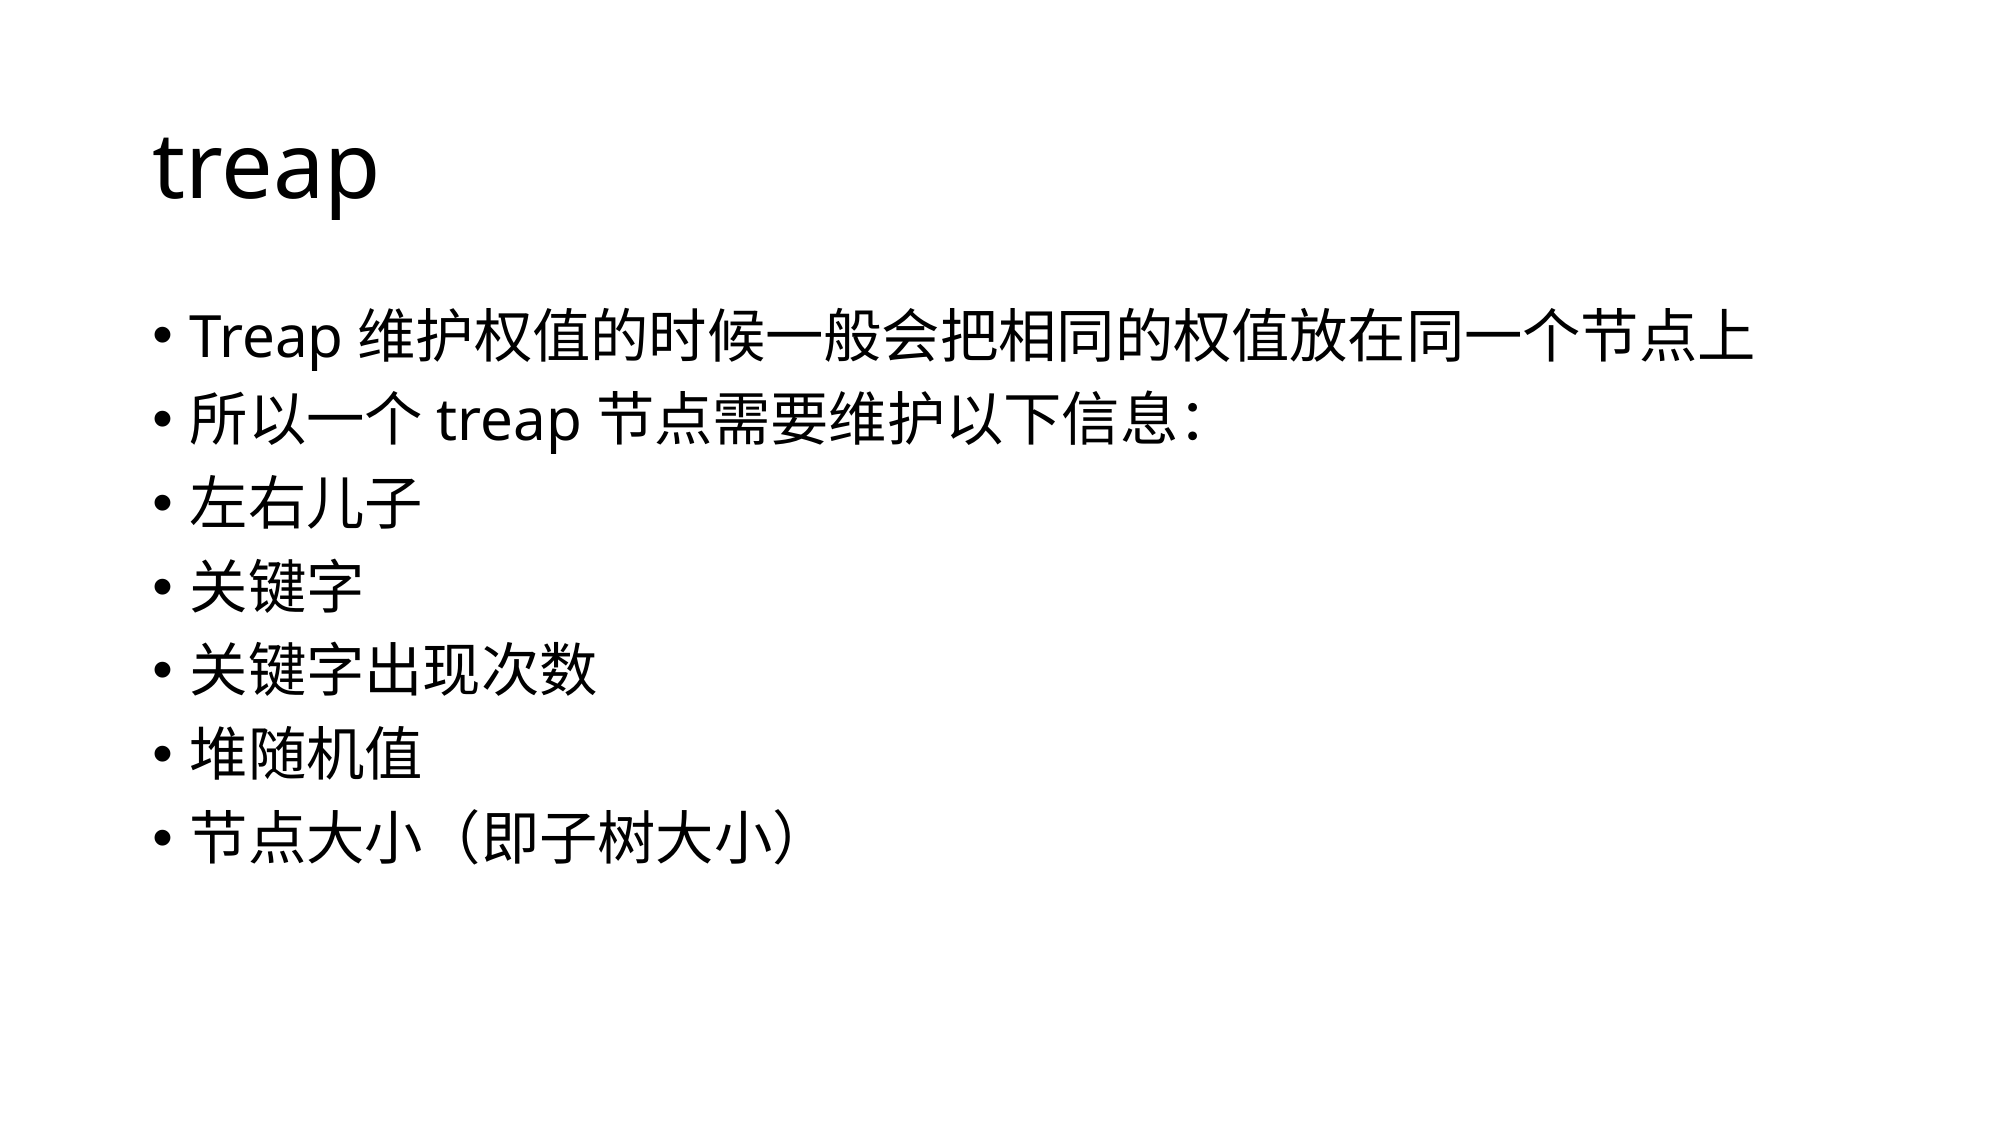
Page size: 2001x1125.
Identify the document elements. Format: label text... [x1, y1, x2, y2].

list Treap维护权值的时候一般会把相同的权值放在同一个节点上 所以一个treap节点需要维护以下信息： 左右儿子 关键字 关键字出现次数 堆随机值 节点大小（即子树大小） [137, 299, 1863, 1014]
title treap [137, 59, 1863, 278]
